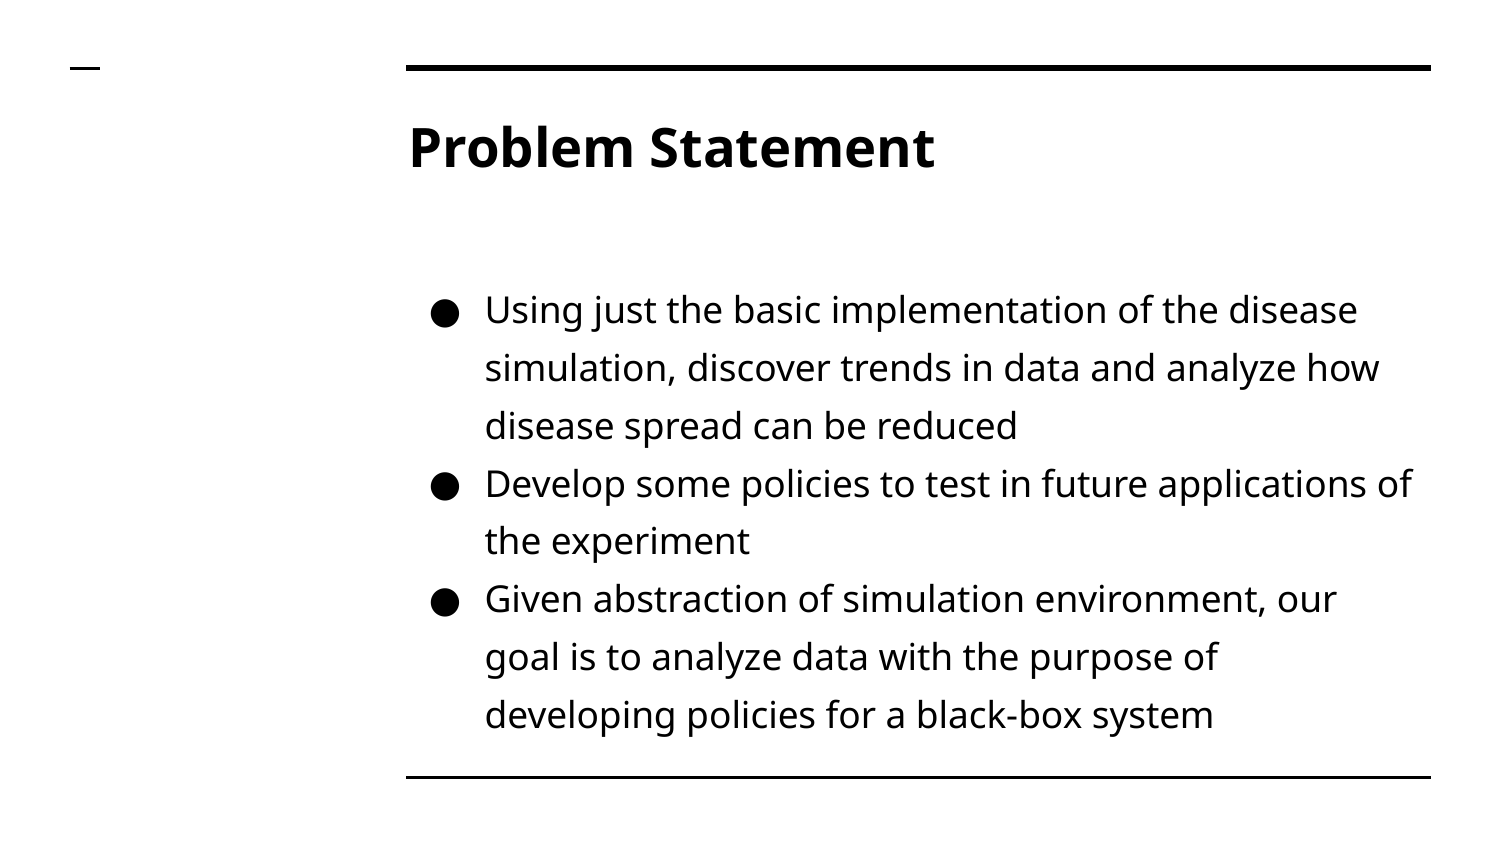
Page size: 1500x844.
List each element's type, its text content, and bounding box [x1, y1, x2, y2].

list Using just the basic implementation of the disease simulation, discover trends in data and analyze how disease spread can be reduced Develop some policies to test in future applications of the experiment Given abstraction of simulation environment, our goal is to analyze data with the purpose of developing policies for a black-box system [395, 261, 1433, 755]
title Problem Statement [393, 94, 1431, 199]
